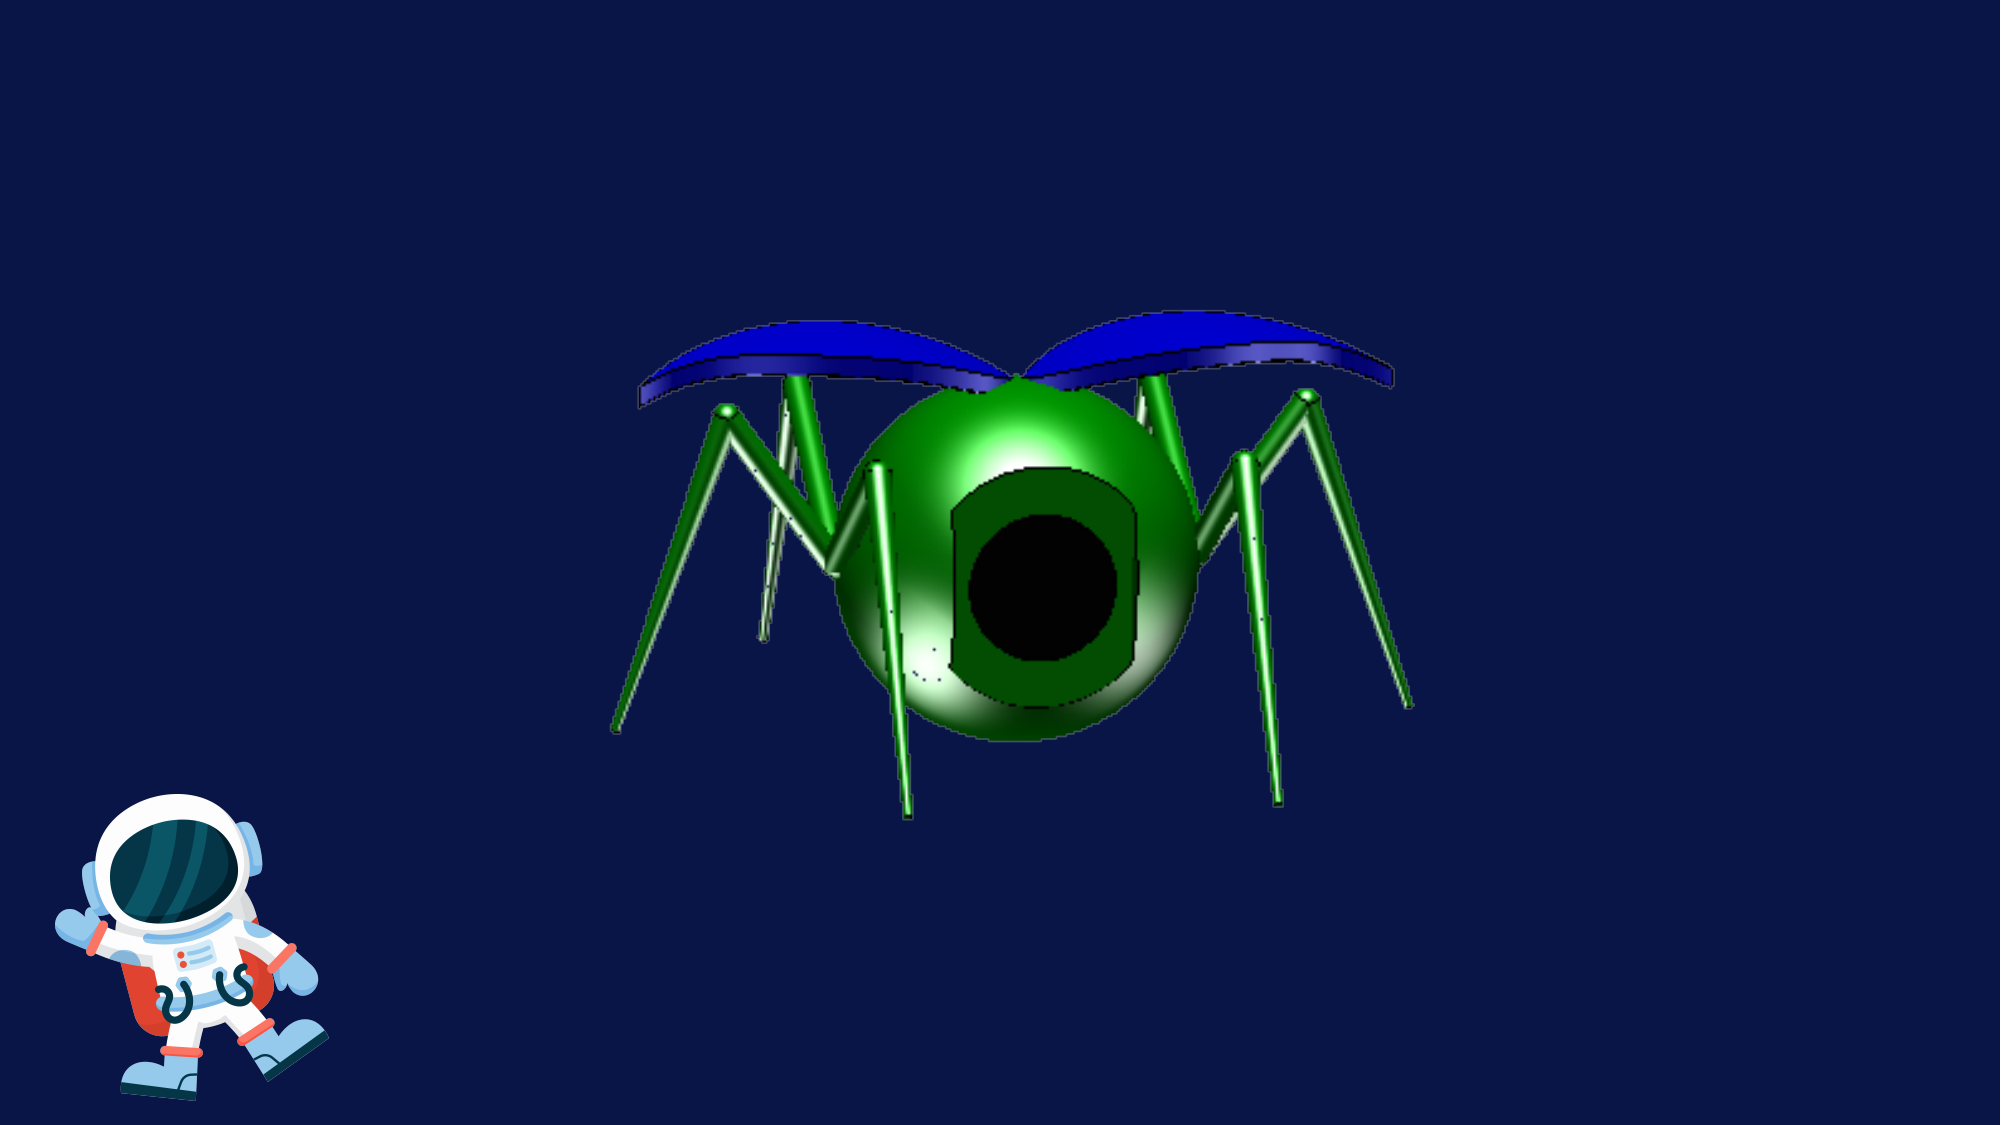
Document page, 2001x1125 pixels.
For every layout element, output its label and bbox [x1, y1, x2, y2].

picture [55, 0, 1868, 1101]
